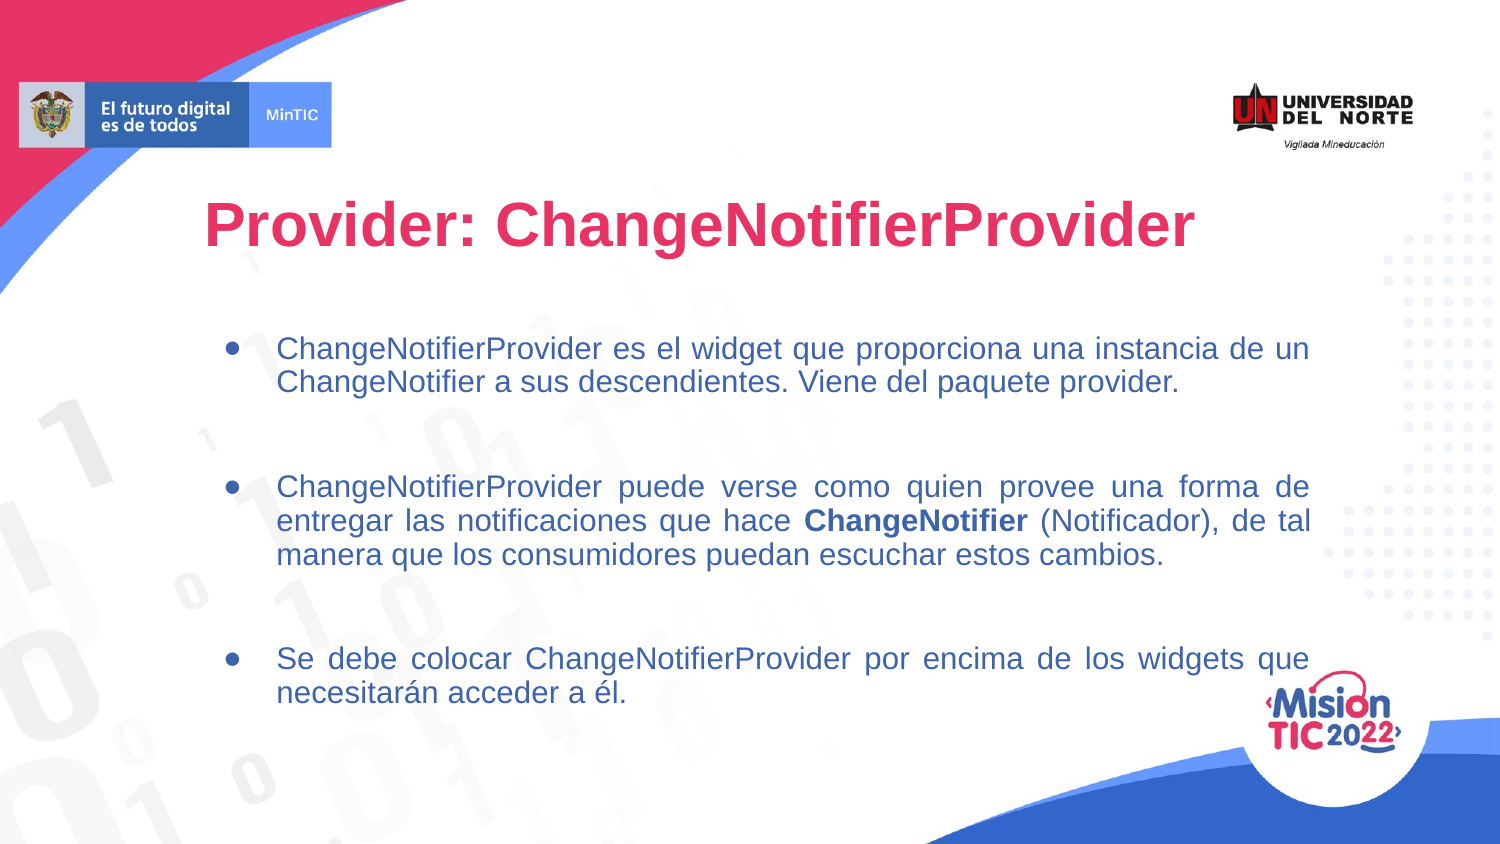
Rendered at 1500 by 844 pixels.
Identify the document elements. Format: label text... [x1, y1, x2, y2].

picture [0, 0, 1500, 844]
text_box Provider: ChangeNotifierProvider [192, 159, 1328, 265]
text_box ChangeNotifierProvider es el widget que proporciona una instancia de un ChangeNotifier a sus descendientes. Viene del paquete provider. ChangeNotifierProvider puede verse como quien provee una forma de entregar las notificaciones que hace ChangeNotifier (Notificador), de tal manera que los consumidores puedan escuchar estos cambios. Se debe colocar ChangeNotifierProvider por encima de los widgets que necesitarán acceder a él. [201, 326, 1312, 589]
